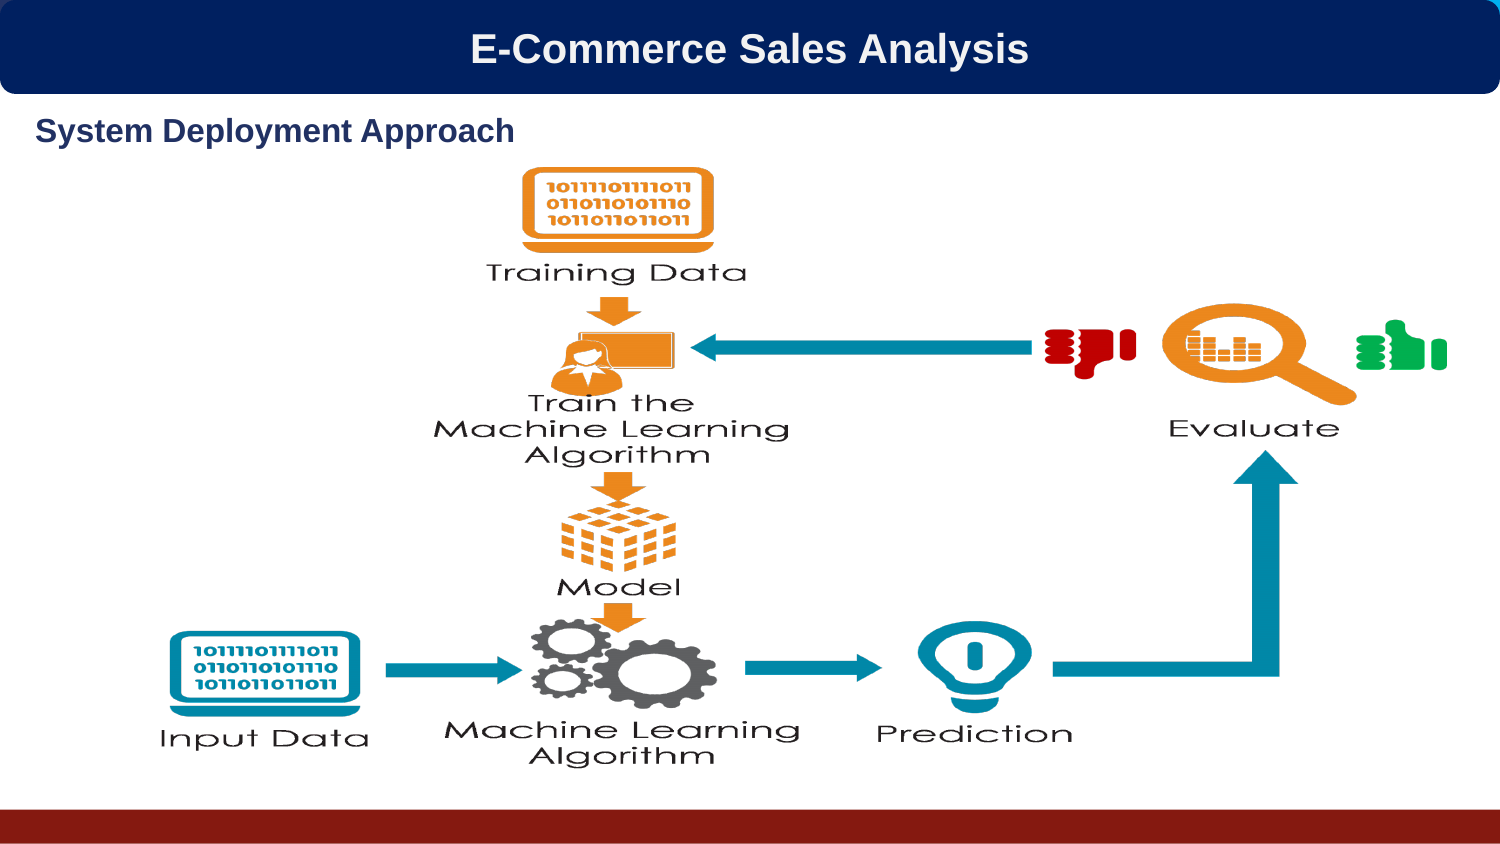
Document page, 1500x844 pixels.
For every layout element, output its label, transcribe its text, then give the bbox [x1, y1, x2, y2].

text_box System Deployment Approach [20, 94, 750, 147]
picture [127, 167, 1447, 783]
text_box E-Commerce Sales Analysis [0, 0, 1500, 94]
